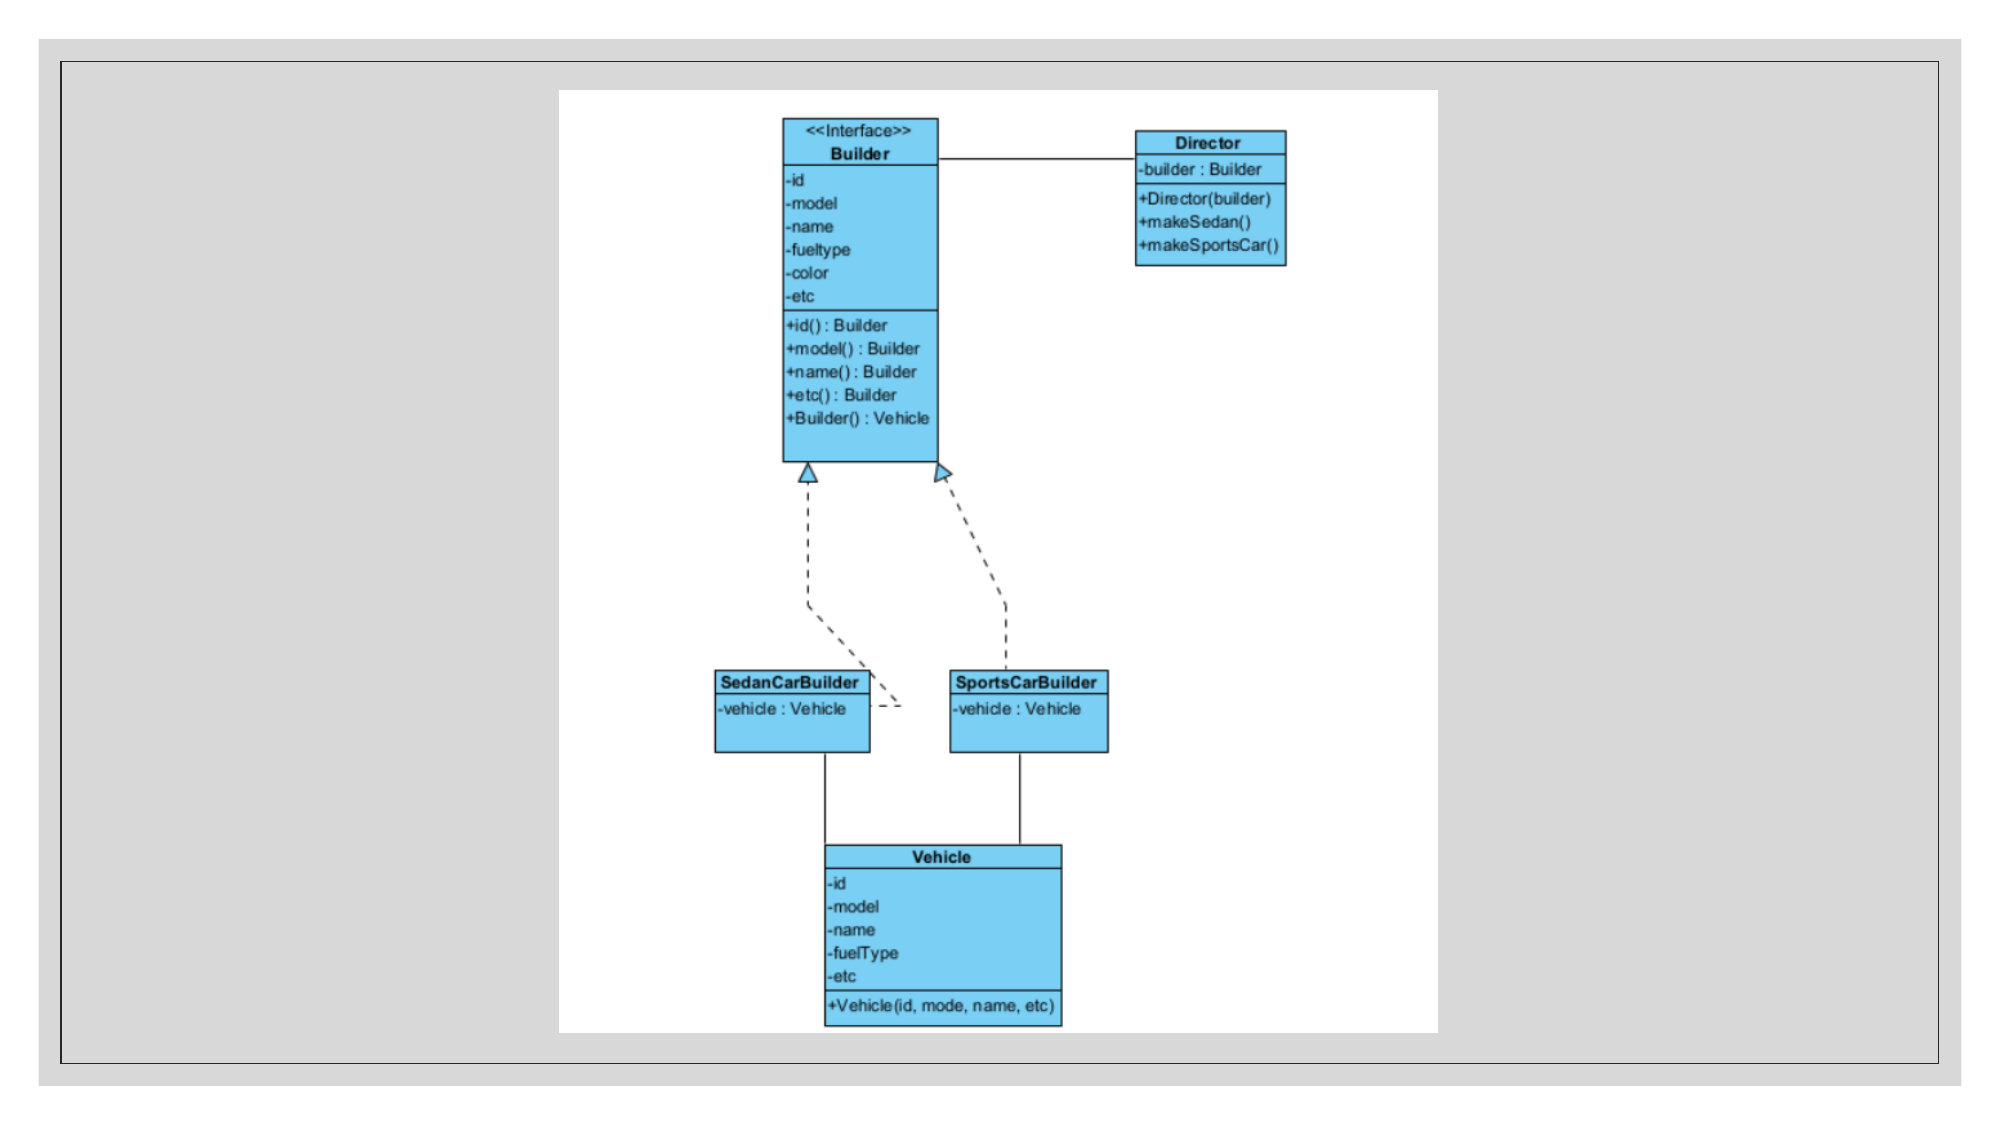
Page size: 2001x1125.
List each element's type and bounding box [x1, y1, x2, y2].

list [559, 90, 1439, 1034]
